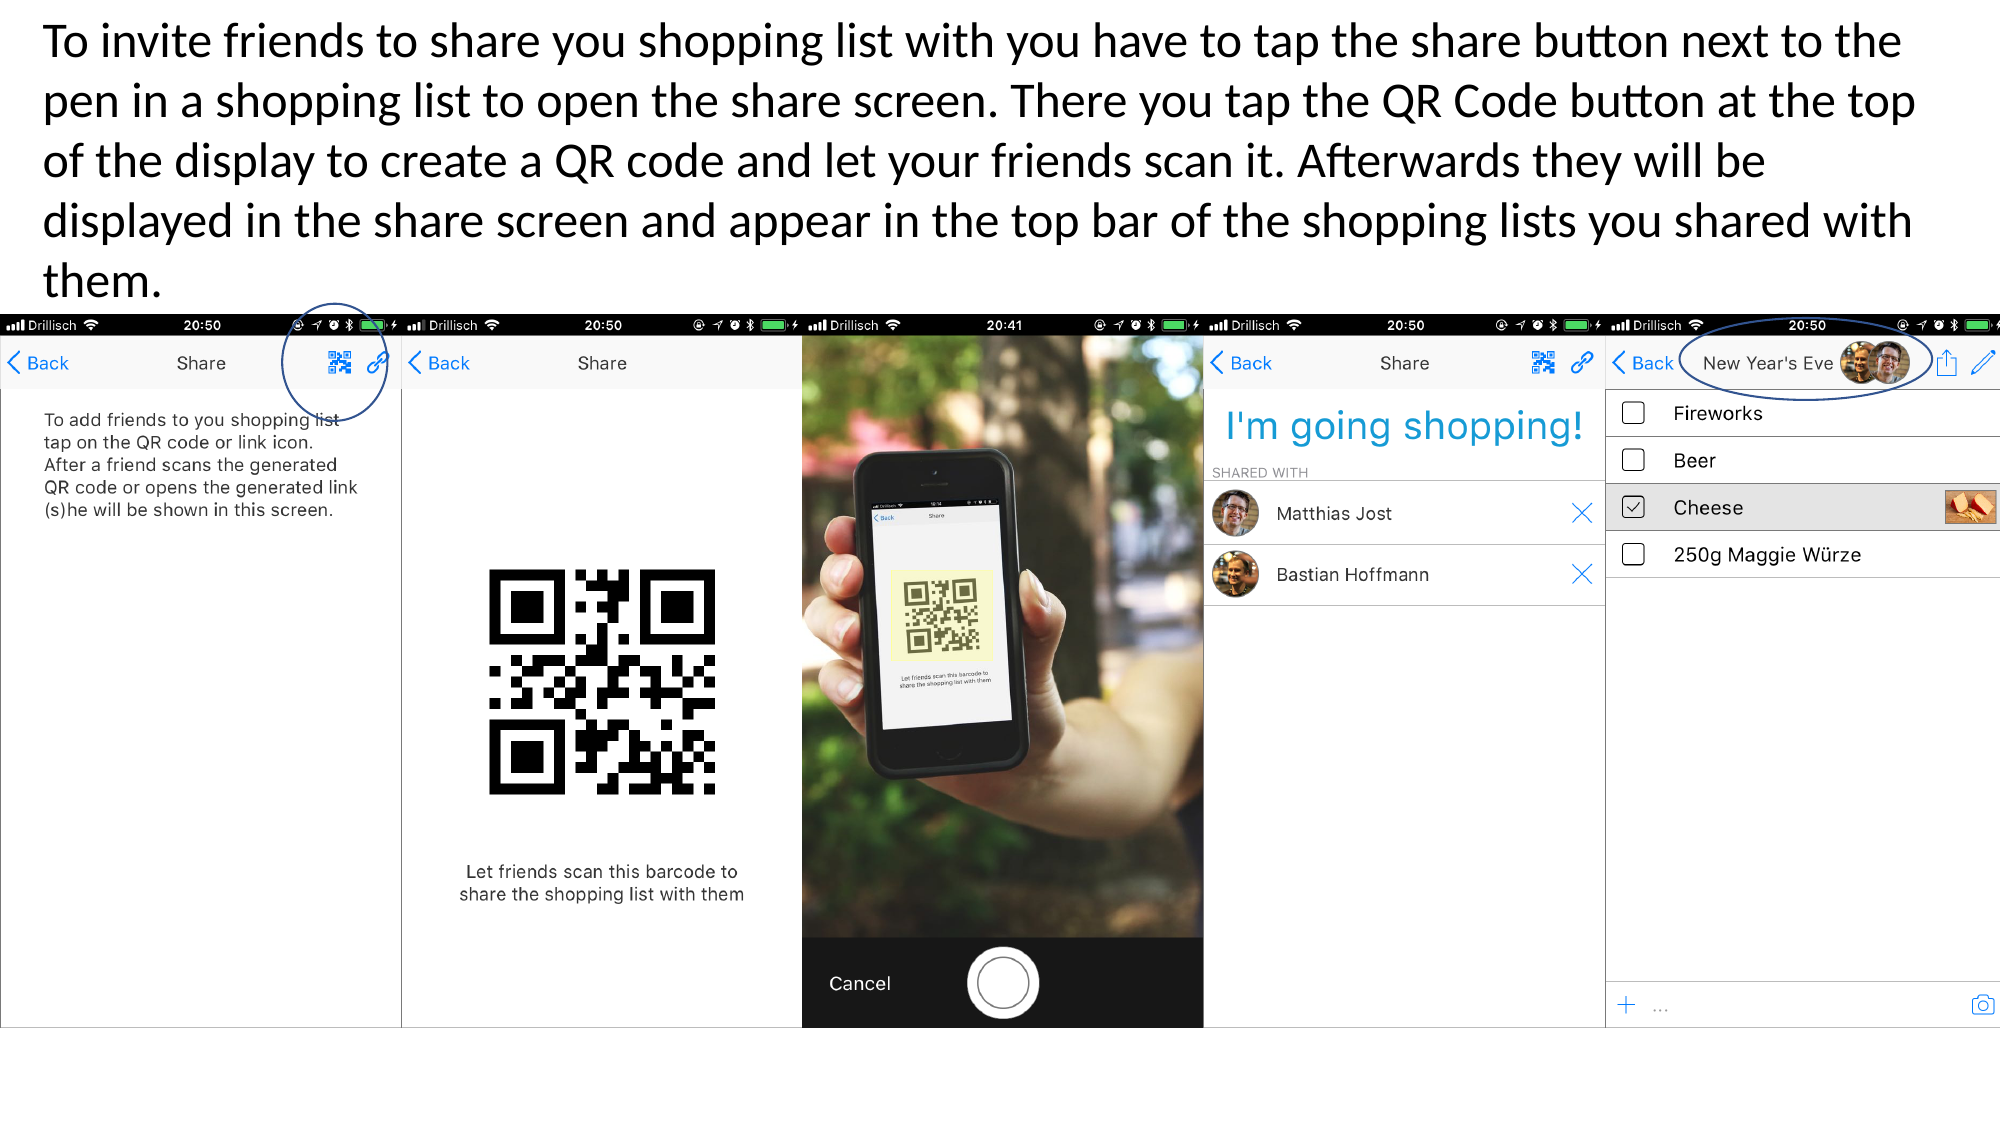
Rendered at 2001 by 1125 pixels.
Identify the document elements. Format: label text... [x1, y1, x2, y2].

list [0, 314, 401, 1028]
text_box [303, 302, 367, 314]
text_box To invite friends to share you shopping list with you have to tap the share button next to the pen in a shopping list to open the share screen. There you tap the QR Code button at the top of the display to create a QR code and let your friends scan it. Afterwards they will be displayed in the share screen and appear in the top bar of the shopping lists you shared with them. [27, 0, 1973, 314]
picture [401, 314, 2000, 1028]
